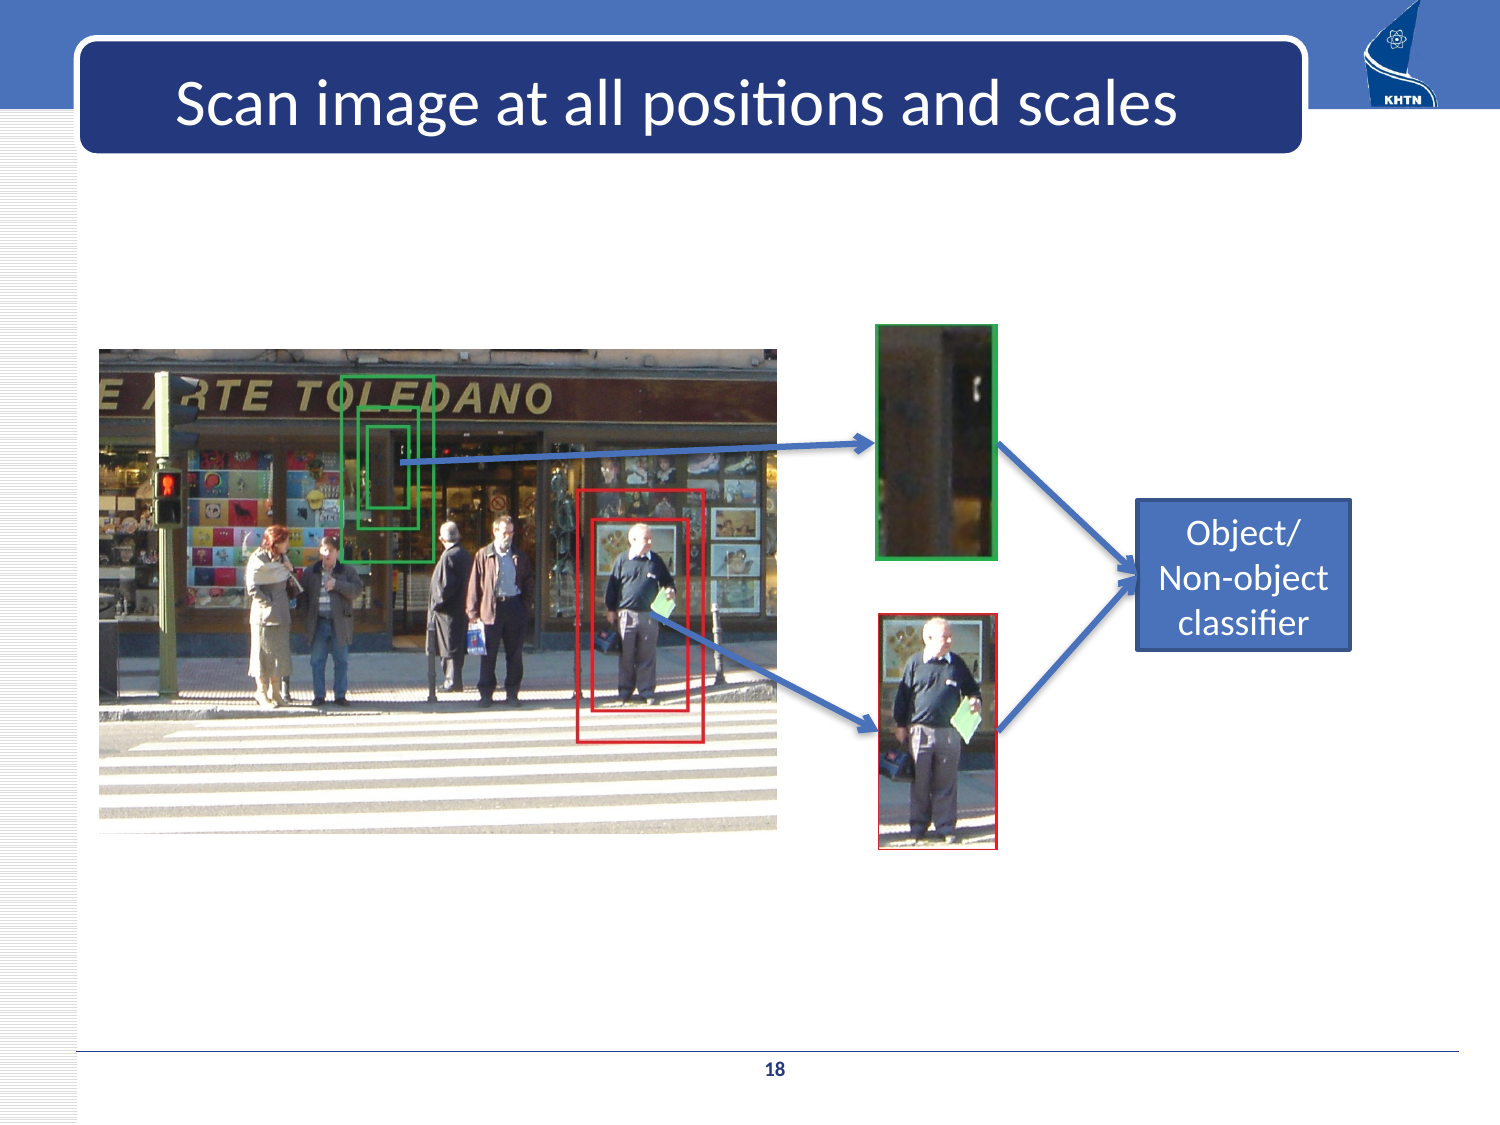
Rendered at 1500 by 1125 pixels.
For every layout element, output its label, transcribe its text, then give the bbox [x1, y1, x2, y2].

picture [1313, 0, 1490, 109]
title Scan image at all positions and scales [89, 52, 1265, 145]
picture [878, 612, 998, 851]
picture [99, 349, 777, 834]
picture [874, 324, 998, 562]
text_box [399, 442, 876, 463]
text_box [649, 612, 880, 732]
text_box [997, 574, 1138, 732]
text_box Object/Non-object classifier [1142, 498, 1352, 652]
slide_number 18 [600, 1047, 950, 1083]
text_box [997, 442, 1138, 574]
